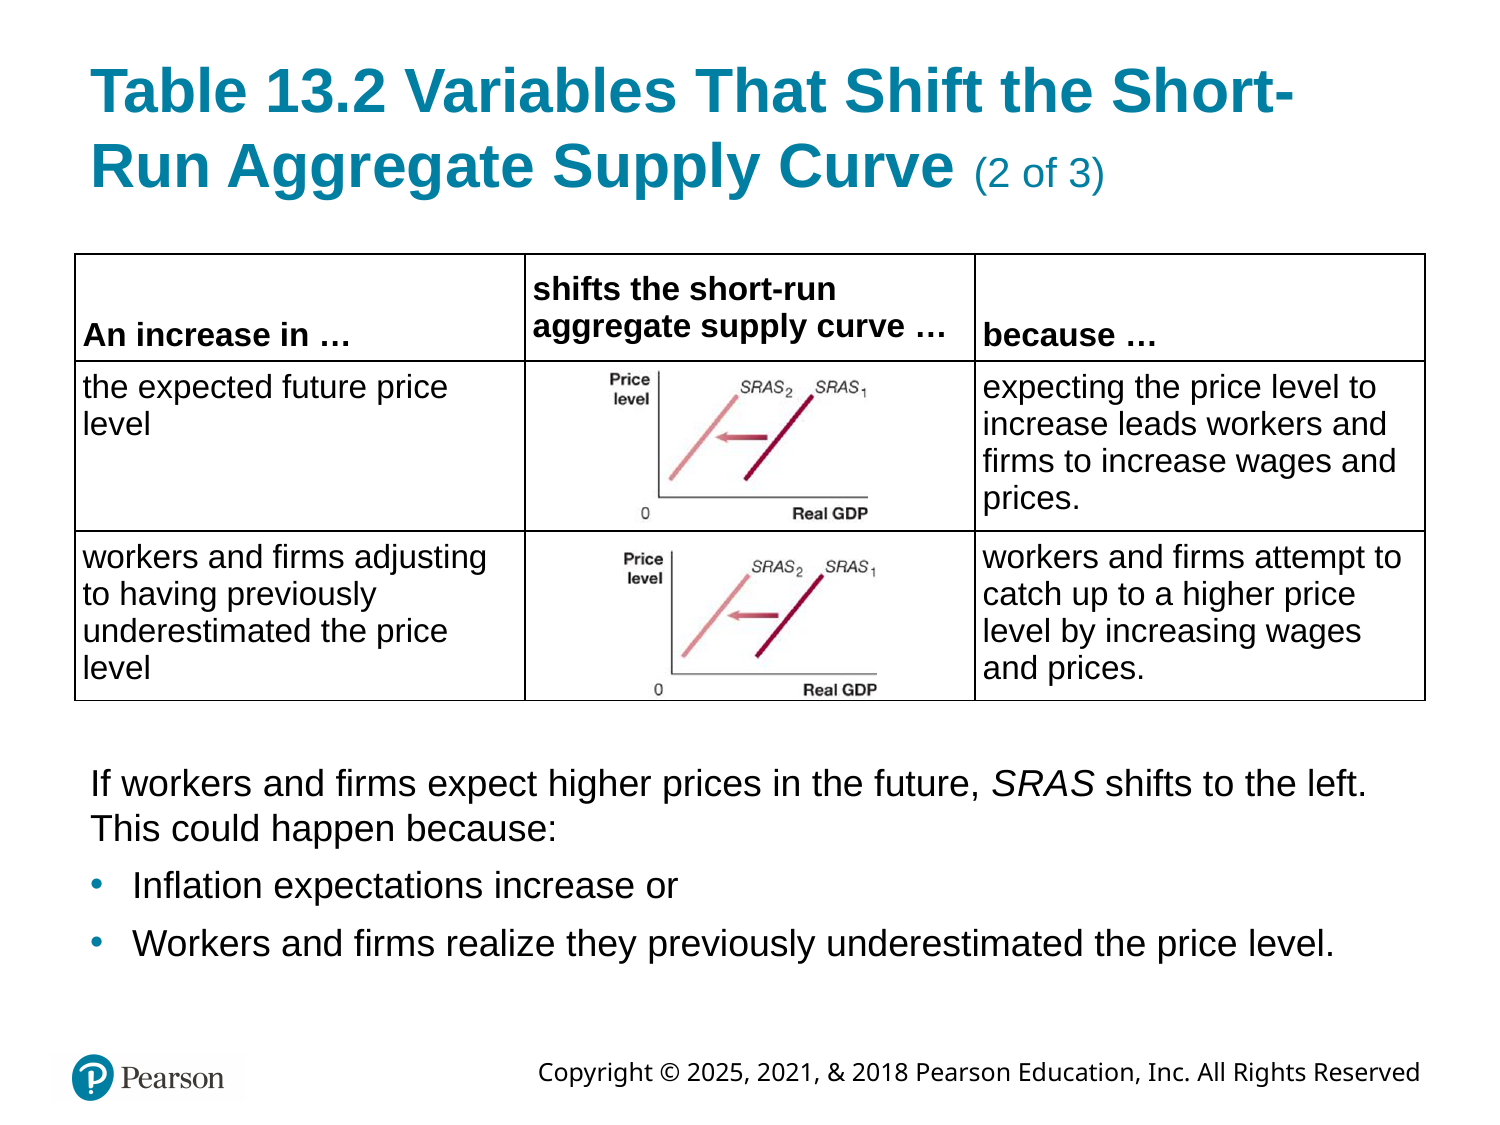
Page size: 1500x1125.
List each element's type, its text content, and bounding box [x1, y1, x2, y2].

table_cell On a graph, X is real G D P, and Y is price level. Line S R A S sub 1 shifts left and becomes S R A S sub 2. [526, 532, 974, 700]
picture [609, 370, 868, 523]
table_header An increase in … [76, 255, 524, 360]
table_cell On a graph, X is real G D P, and Y is price level. Line S R A S sub 1 shifts left and becomes S R A S sub 2. [526, 362, 974, 530]
table_cell expecting the price level to increase leads workers and firms to increase wages and prices. [976, 362, 1424, 530]
table_cell the expected future price level [76, 362, 524, 530]
picture [51, 1053, 245, 1102]
table_cell workers and firms adjusting to having previously underestimated the price level [76, 532, 524, 700]
table_cell workers and firms attempt to catch up to a higher price level by increasing wages and prices. [976, 532, 1424, 700]
picture [623, 550, 877, 699]
table_header shifts the short-run aggregate supply curve … [526, 255, 974, 360]
table_header because … [976, 255, 1424, 360]
title Table 13.2 Variables That Shift the Short-Run Aggregate Supply Curve (2 of 3) [75, 35, 1321, 216]
list If workers and firms expect higher prices in the future, S R A S shifts to the left. This could happen because: Inflation expectations increase or Workers and firms realize they previously underestimated the price level. [75, 743, 1426, 983]
